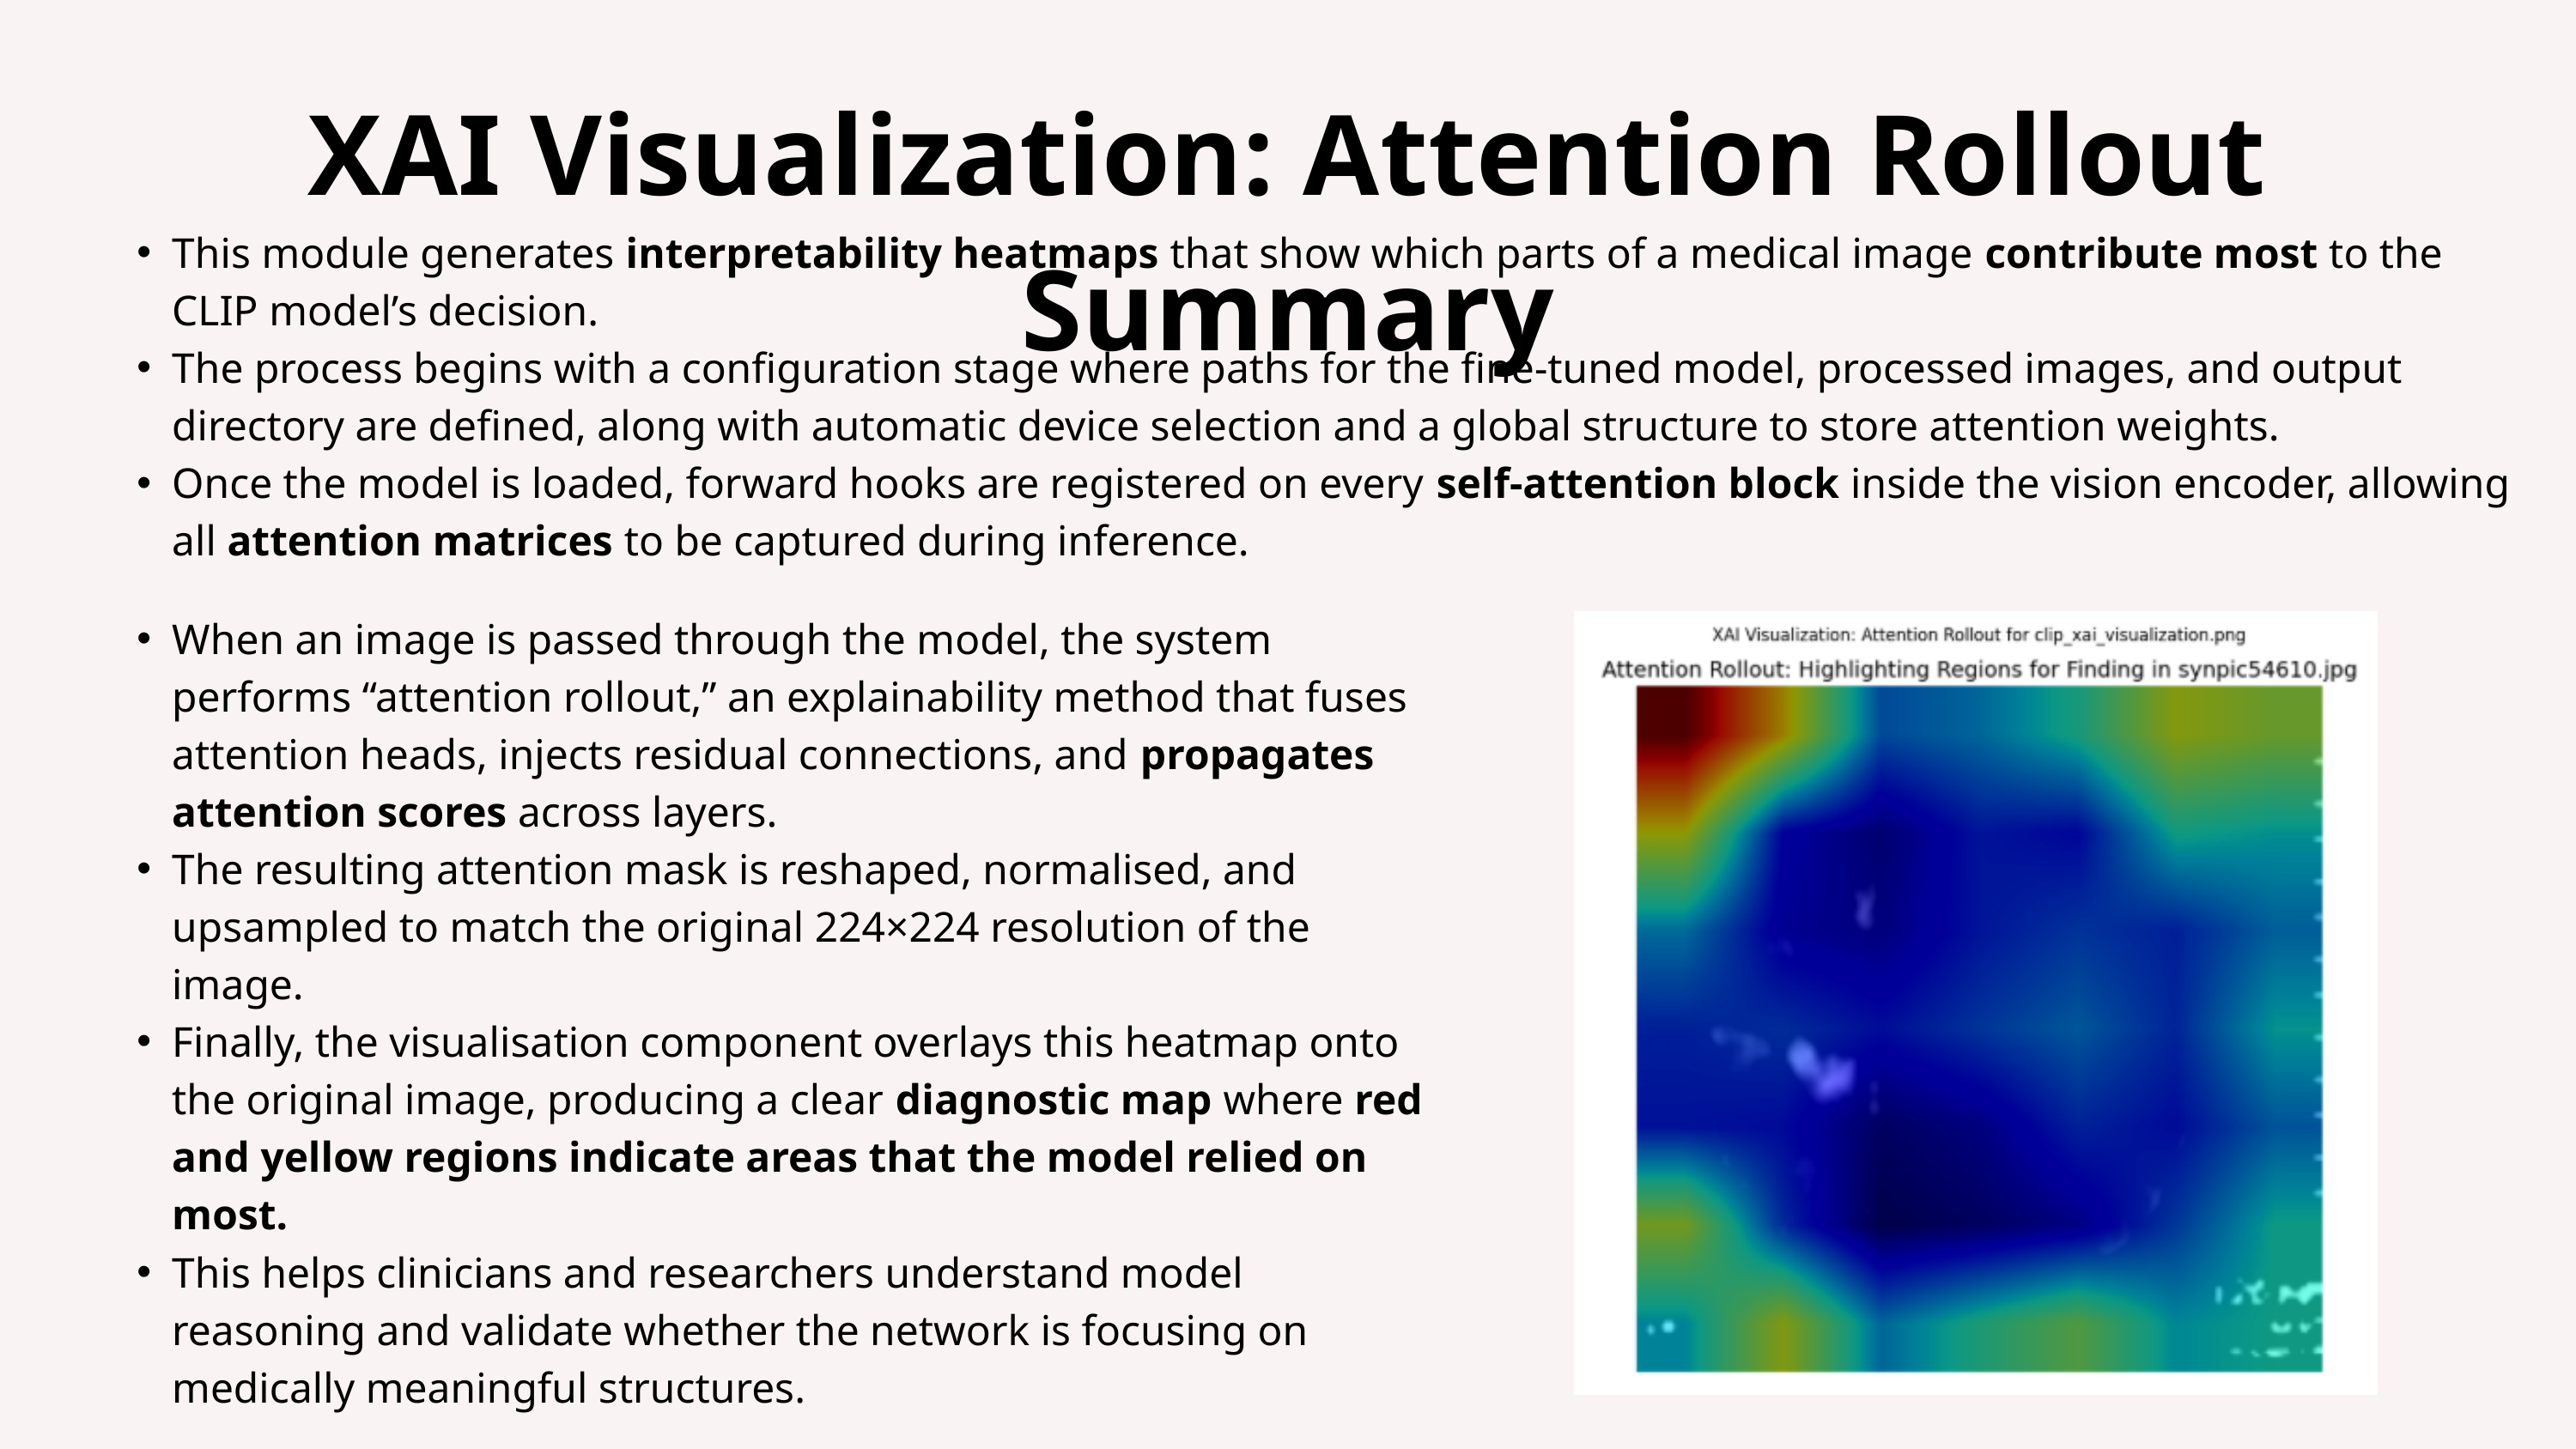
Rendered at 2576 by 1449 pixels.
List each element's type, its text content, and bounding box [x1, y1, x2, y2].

text_box This module generates interpretability heatmaps that show which parts of a medical image contribute most to the CLIP model’s decision. The process begins with a configuration stage where paths for the fine-tuned model, processed images, and output directory are defined, along with automatic device selection and a global structure to store attention weights. Once the model is loaded, forward hooks are registered on every self-attention block inside the vision encoder, allowing all attention matrices to be captured during inference. [101, 218, 2523, 622]
text_box XAI Visualization: Attention Rollout Summary [64, 62, 2512, 373]
text_box When an image is passed through the model, the system performs “attention rollout,” an explainability method that fuses attention heads, injects residual connections, and propagates attention scores across layers. The resulting attention mask is reshaped, normalised, and upsampled to match the original 224×224 resolution of the image. Finally, the visualisation component overlays this heatmap onto the original image, producing a clear diagnostic map where red and yellow regions indicate areas that the model relied on most. This helps clinicians and researchers understand model reasoning and validate whether the network is focusing on medically meaningful structures. [101, 604, 1438, 1411]
text_box [1573, 622, 2378, 1395]
